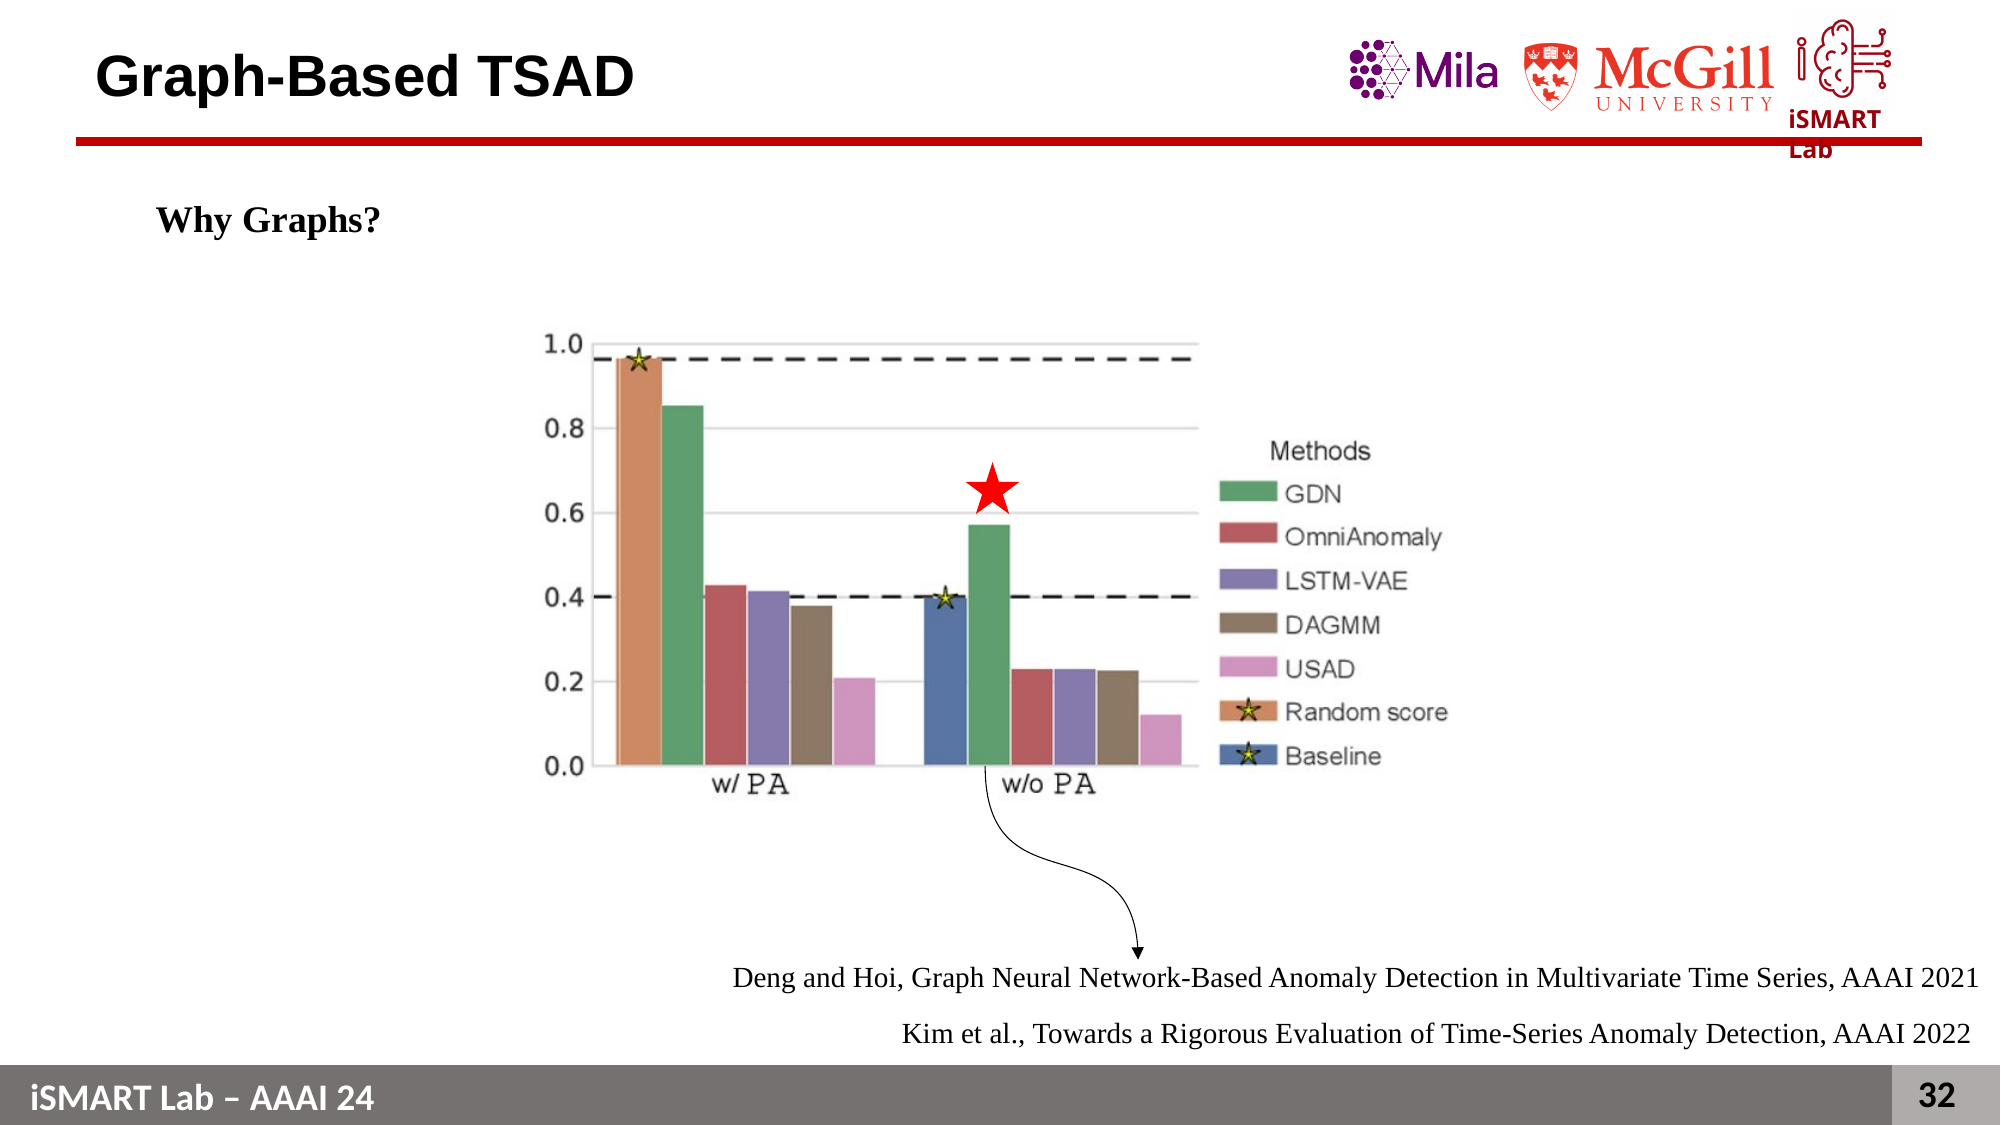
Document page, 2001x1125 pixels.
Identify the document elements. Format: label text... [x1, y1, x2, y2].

title Graph-Based TSAD [80, 34, 1335, 121]
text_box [0, 1062, 2000, 1125]
text_box Kim et al., Towards a Rigorous Evaluation of Time-Series Anomaly Detection, AAAI 2022 [887, 1006, 2000, 1057]
picture [539, 315, 1457, 812]
text_box Why Graphs? [140, 187, 1855, 247]
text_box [964, 786, 1159, 940]
text_box Deng and Hoi, Graph Neural Network-Based Anomaly Detection in Multivariate Time Series, AAAI 2021 [717, 950, 2000, 1001]
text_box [1335, 6, 1946, 135]
